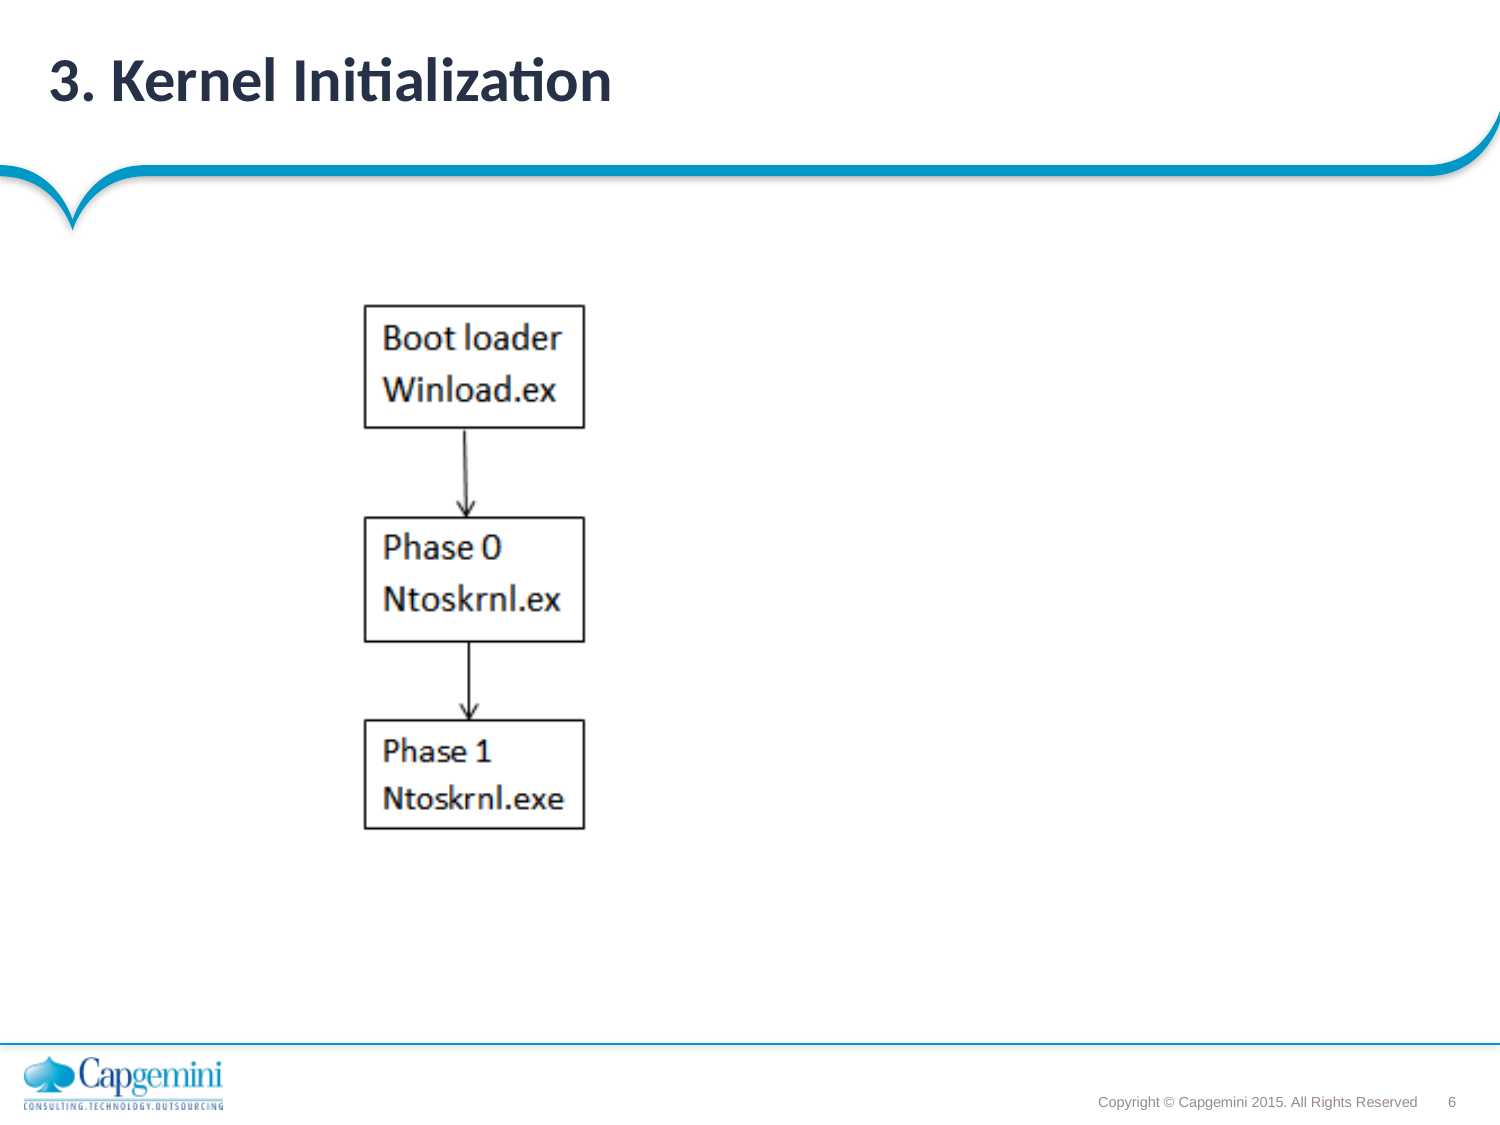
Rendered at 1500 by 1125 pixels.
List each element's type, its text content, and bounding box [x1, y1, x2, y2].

picture [324, 274, 651, 918]
title 3. Kernel Initialization [0, 0, 1500, 165]
picture [24, 1056, 223, 1110]
